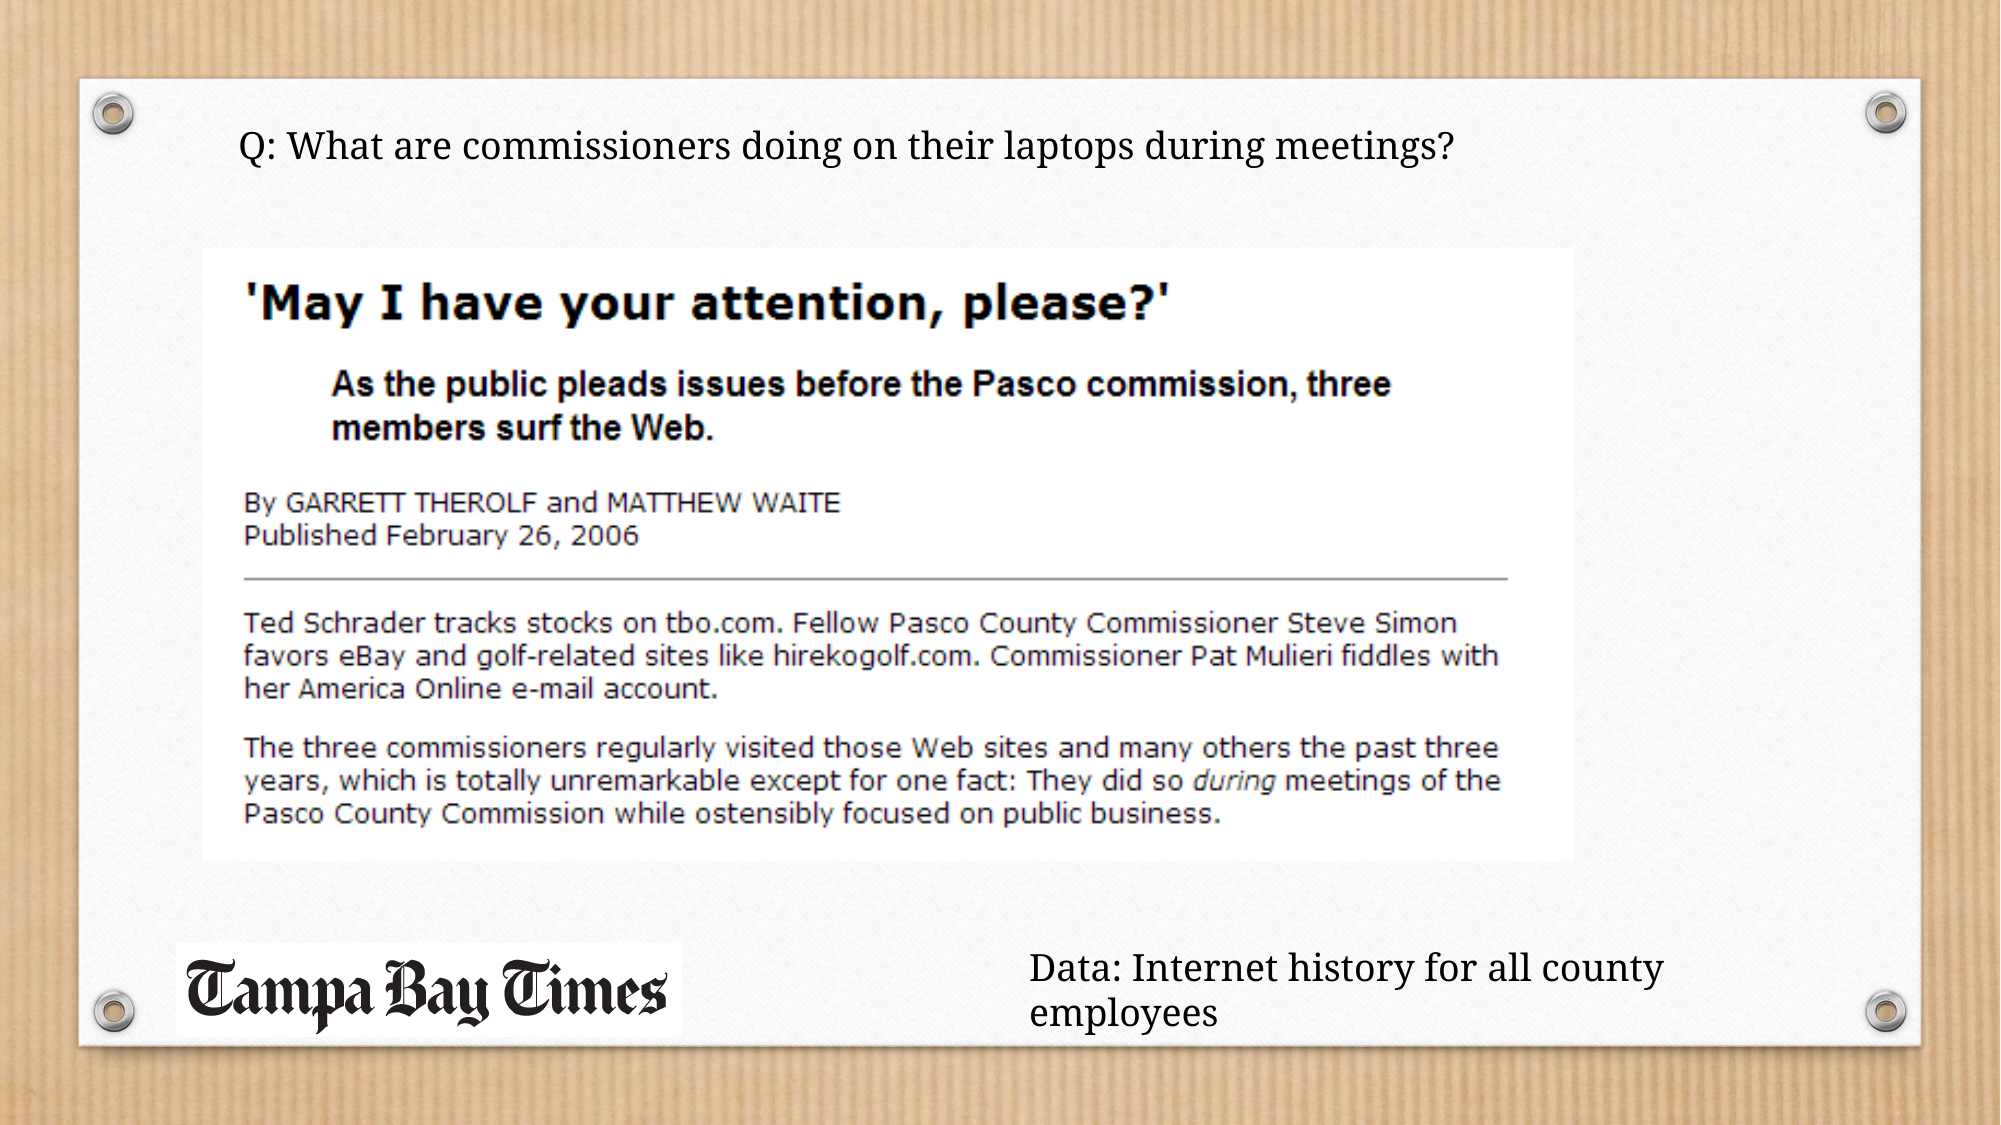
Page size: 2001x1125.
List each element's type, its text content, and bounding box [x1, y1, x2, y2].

text_box Q: What are commissioners doing on their laptops during meetings? [223, 114, 1680, 175]
picture [0, 0, 2001, 1125]
text_box Data: Internet history for all county employees [1014, 937, 1756, 1087]
